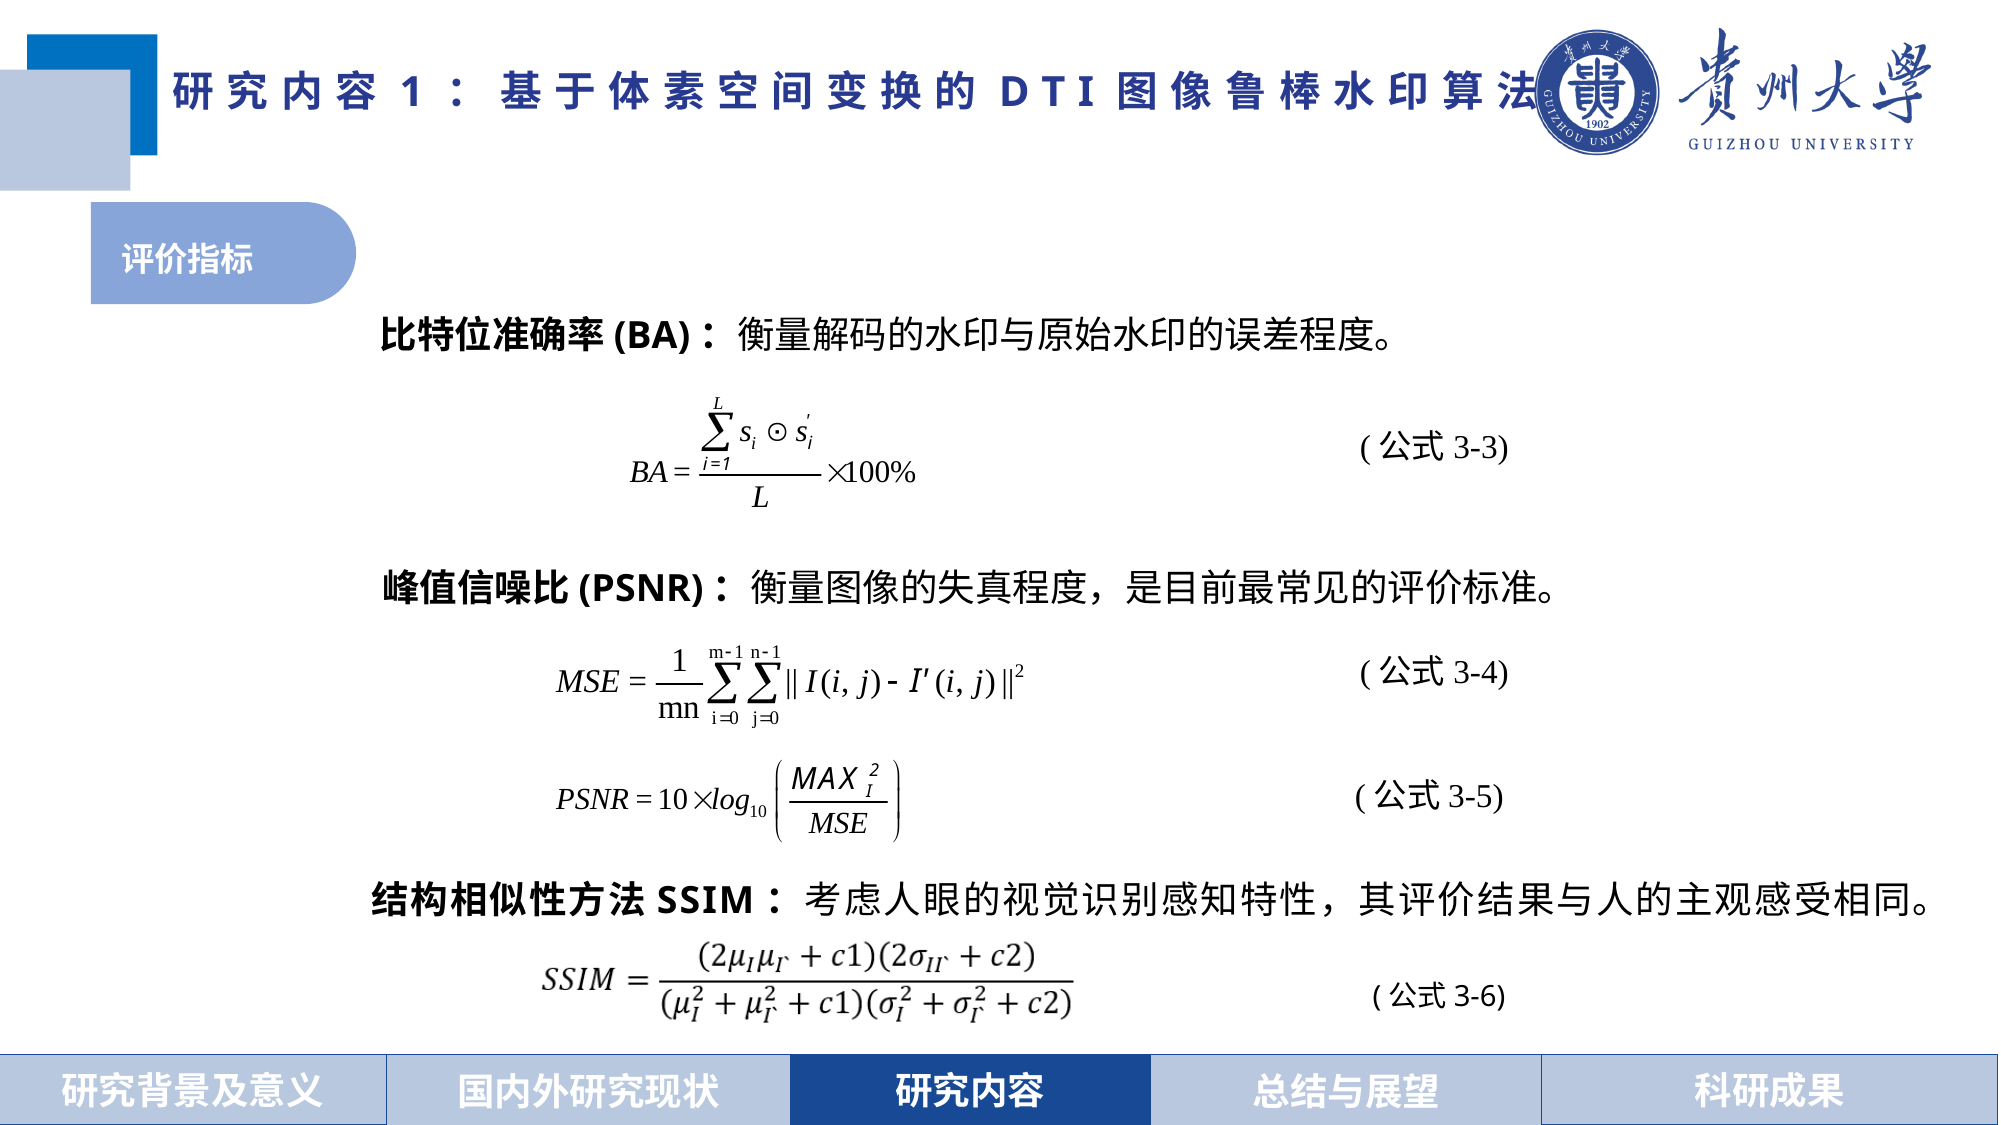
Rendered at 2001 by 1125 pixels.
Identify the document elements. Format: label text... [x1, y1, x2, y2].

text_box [90, 201, 357, 304]
text_box (公式3-6) [1357, 969, 1521, 1020]
text_box 研究内容1：基于体素空间变换的DTI图像鲁棒水印算法 [158, 57, 1516, 123]
text_box (公式3-4) [1345, 642, 1524, 698]
text_box 结构相似性方法SSIM：考虑人眼的视觉识别感知特性，其评价结果与人的主观感受相同。 [356, 845, 1966, 929]
text_box 峰值信噪比(PSNR)：衡量图像的失真程度，是目前最常见的评价标准。 [367, 556, 1591, 617]
text_box 研究背景及意义 [0, 1053, 385, 1125]
picture [536, 930, 1085, 1030]
picture [1516, 13, 1942, 191]
text_box (公式3-3) [1345, 418, 1524, 473]
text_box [550, 637, 1030, 735]
text_box 研究内容 [789, 1053, 1149, 1125]
text_box 科研成果 [1541, 1053, 1998, 1125]
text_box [623, 388, 922, 514]
text_box 比特位准确率(BA)：衡量解码的水印与原始水印的误差程度。 [365, 304, 1427, 364]
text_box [0, 34, 158, 191]
text_box (公式3-5) [1339, 766, 1519, 822]
text_box 总结与展望 [1149, 1053, 1541, 1125]
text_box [550, 753, 909, 851]
text_box 国内外研究现状 [385, 1053, 789, 1125]
